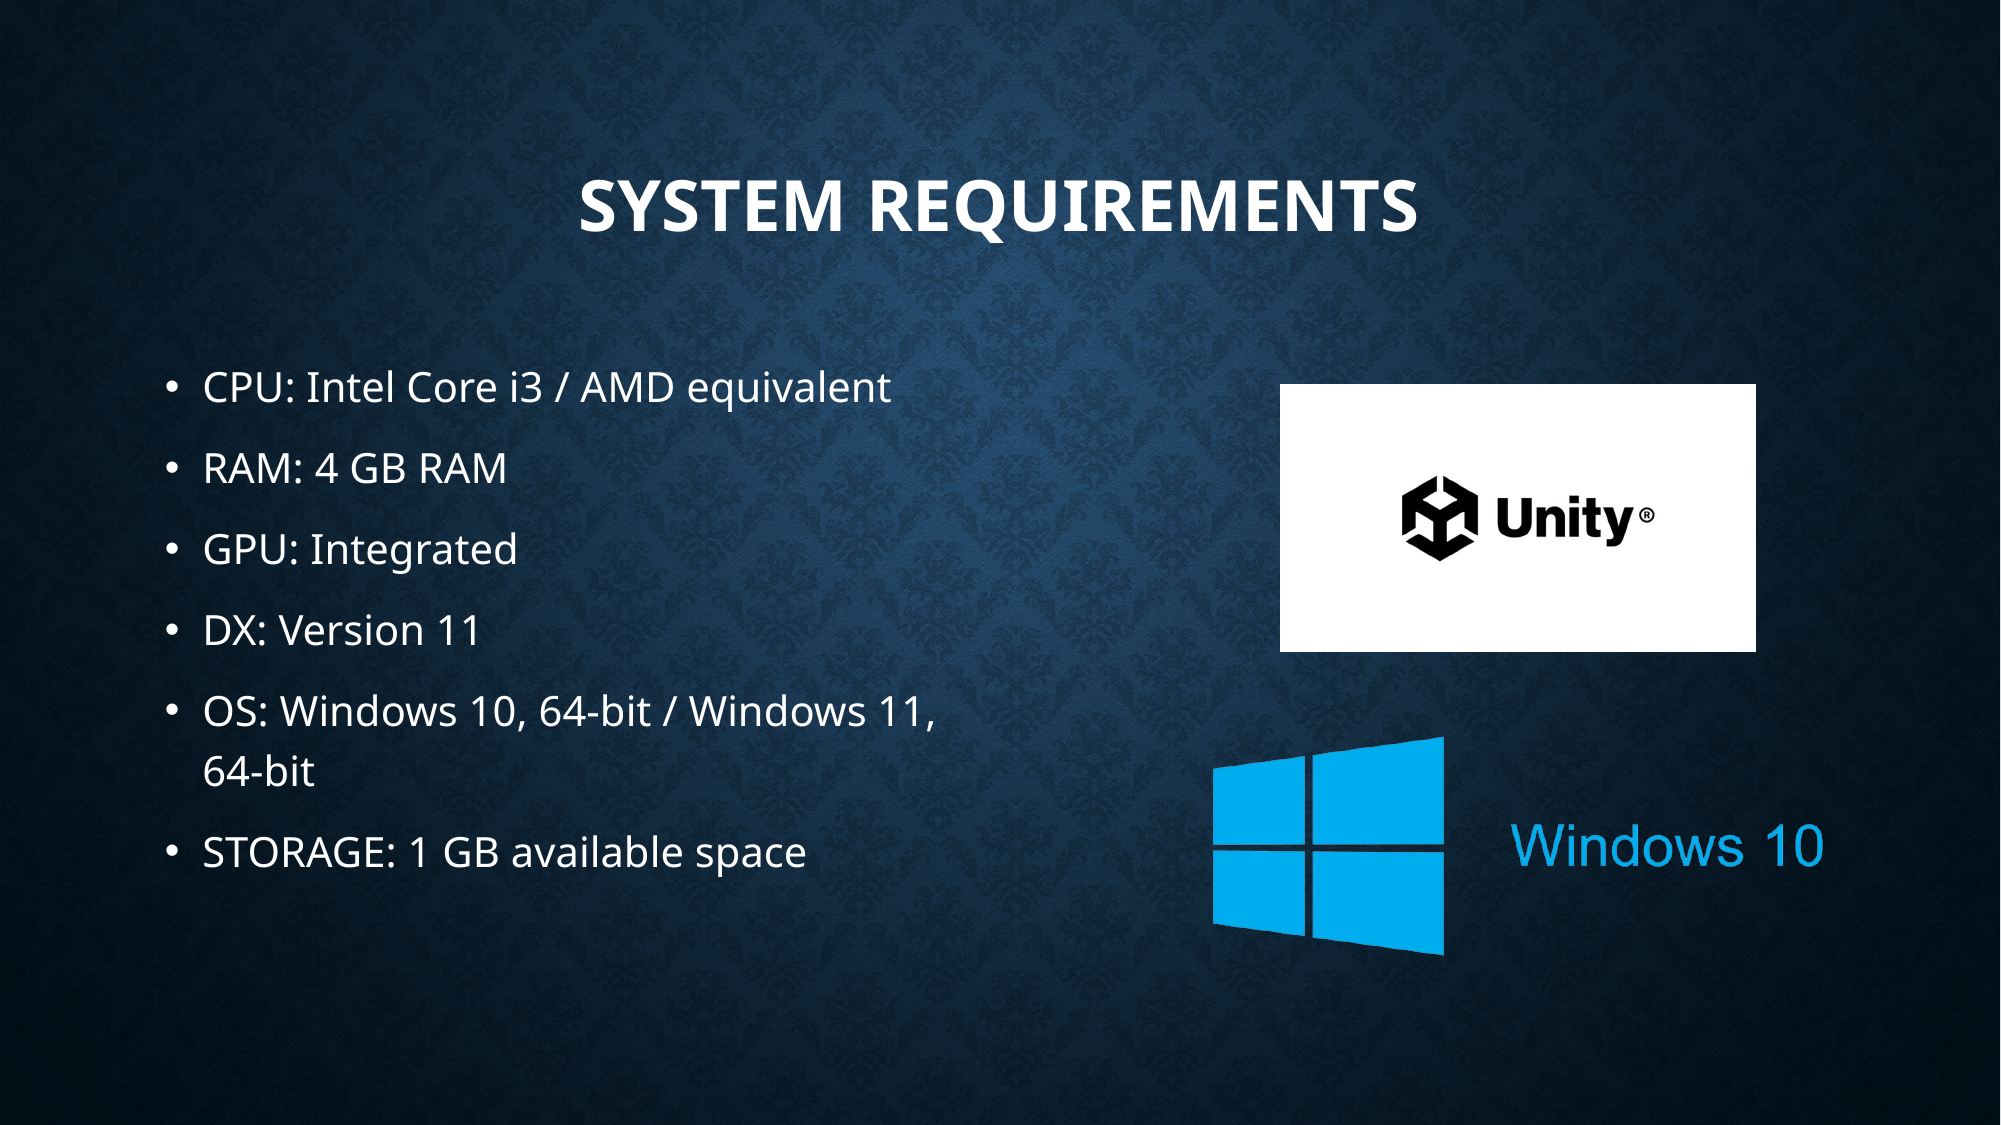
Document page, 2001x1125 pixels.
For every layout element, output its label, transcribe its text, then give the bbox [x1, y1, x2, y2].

title System Requirements [149, 99, 1849, 318]
picture [1280, 384, 1757, 652]
list CPU: Intel Core i3 / AMD equivalent RAM: 4 GB RAM GPU: Integrated DX: Version 11 OS: Windows 10, 64-bit / Windows 11, 64-bit STORAGE: 1 GB available space [149, 343, 1000, 950]
picture [1186, 717, 1851, 983]
